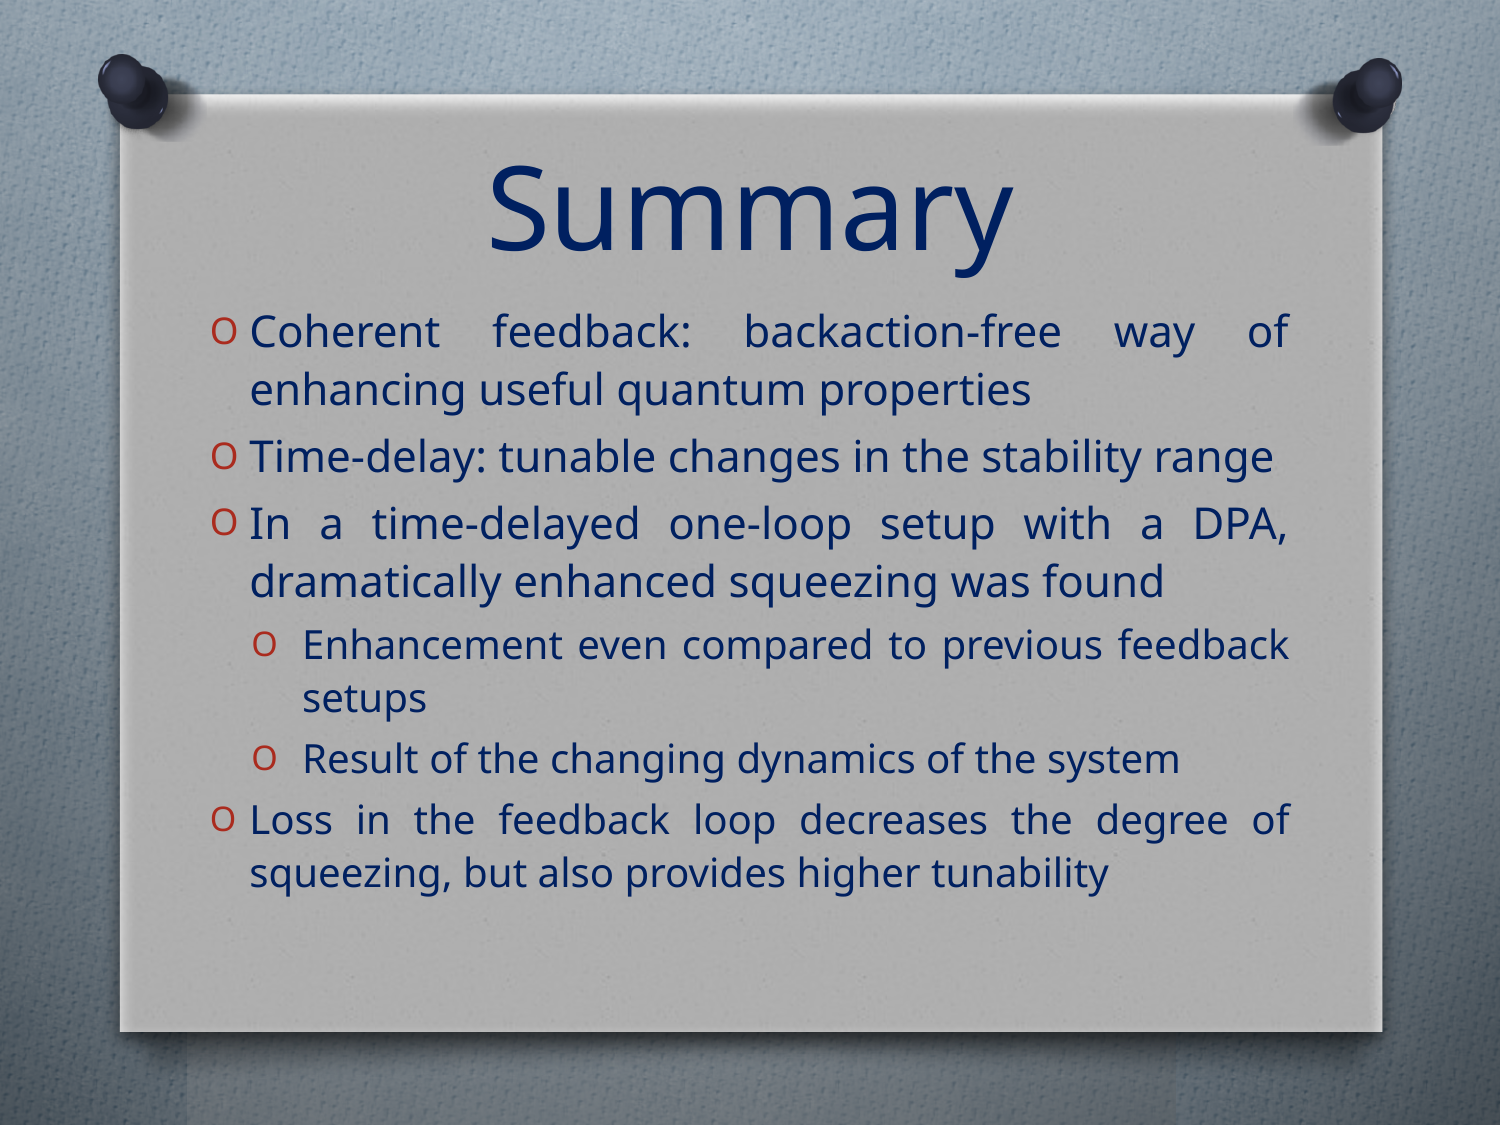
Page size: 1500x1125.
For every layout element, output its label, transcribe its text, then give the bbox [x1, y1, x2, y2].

list Coherent feedback: backaction-free way of enhancing useful quantum properties Time-delay: tunable changes in the stability range In a time-delayed one-loop setup with a DPA, dramatically enhanced squeezing was found Enhancement even compared to previous feedback setups Result of the changing dynamics of the system Loss in the feedback loop decreases the degree of squeezing, but also provides higher tunability [194, 290, 1306, 953]
picture [75, 29, 207, 153]
title Summary [159, 125, 1341, 283]
picture [1293, 35, 1439, 156]
